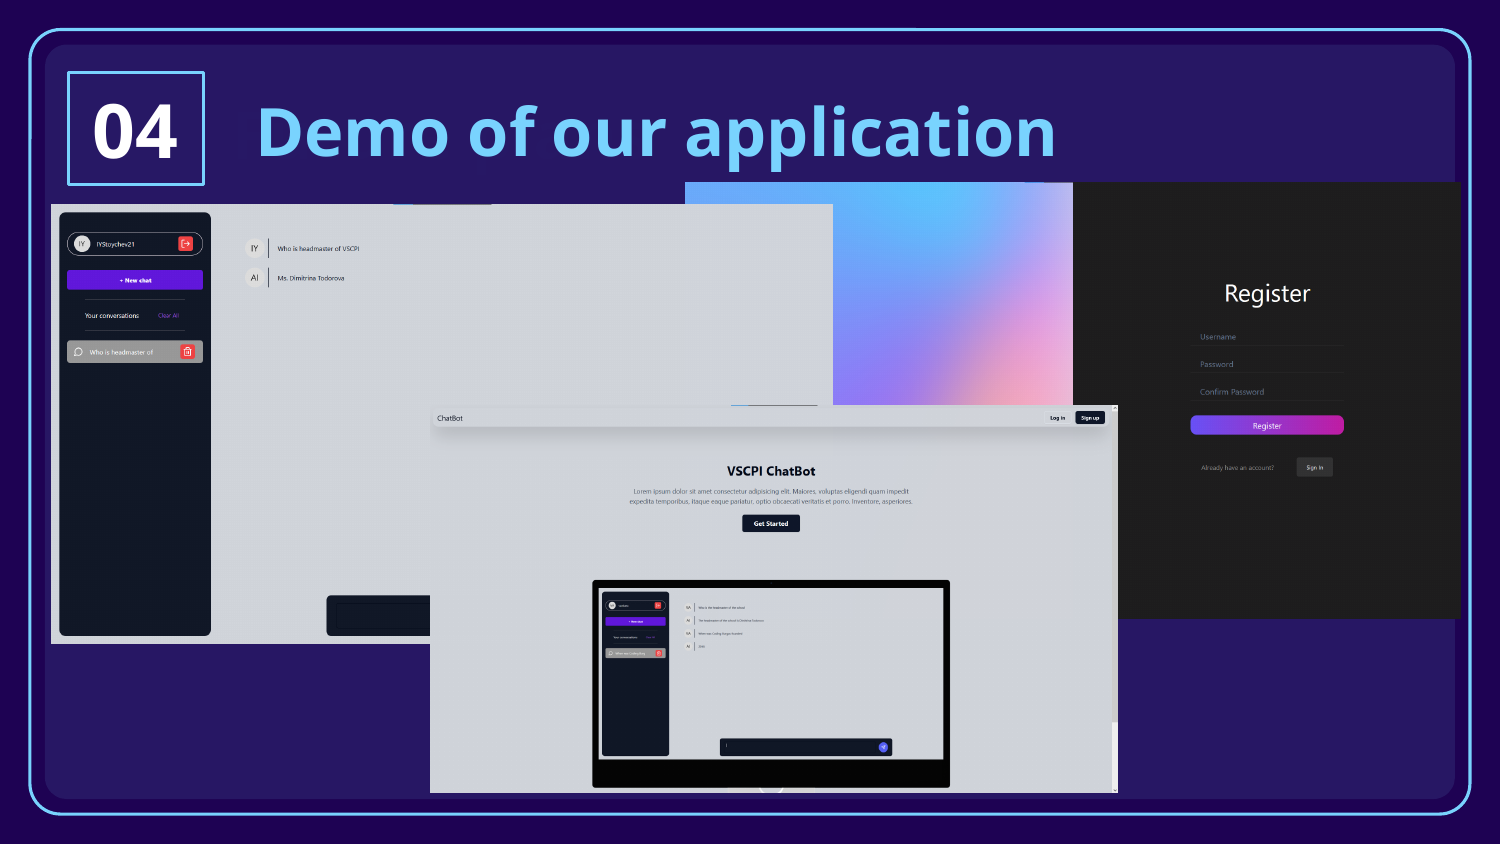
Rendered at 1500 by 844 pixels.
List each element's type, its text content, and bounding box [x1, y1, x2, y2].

text_box Demo of our application [135, 79, 1178, 185]
picture [51, 182, 1462, 793]
text_box 04 [68, 72, 204, 185]
